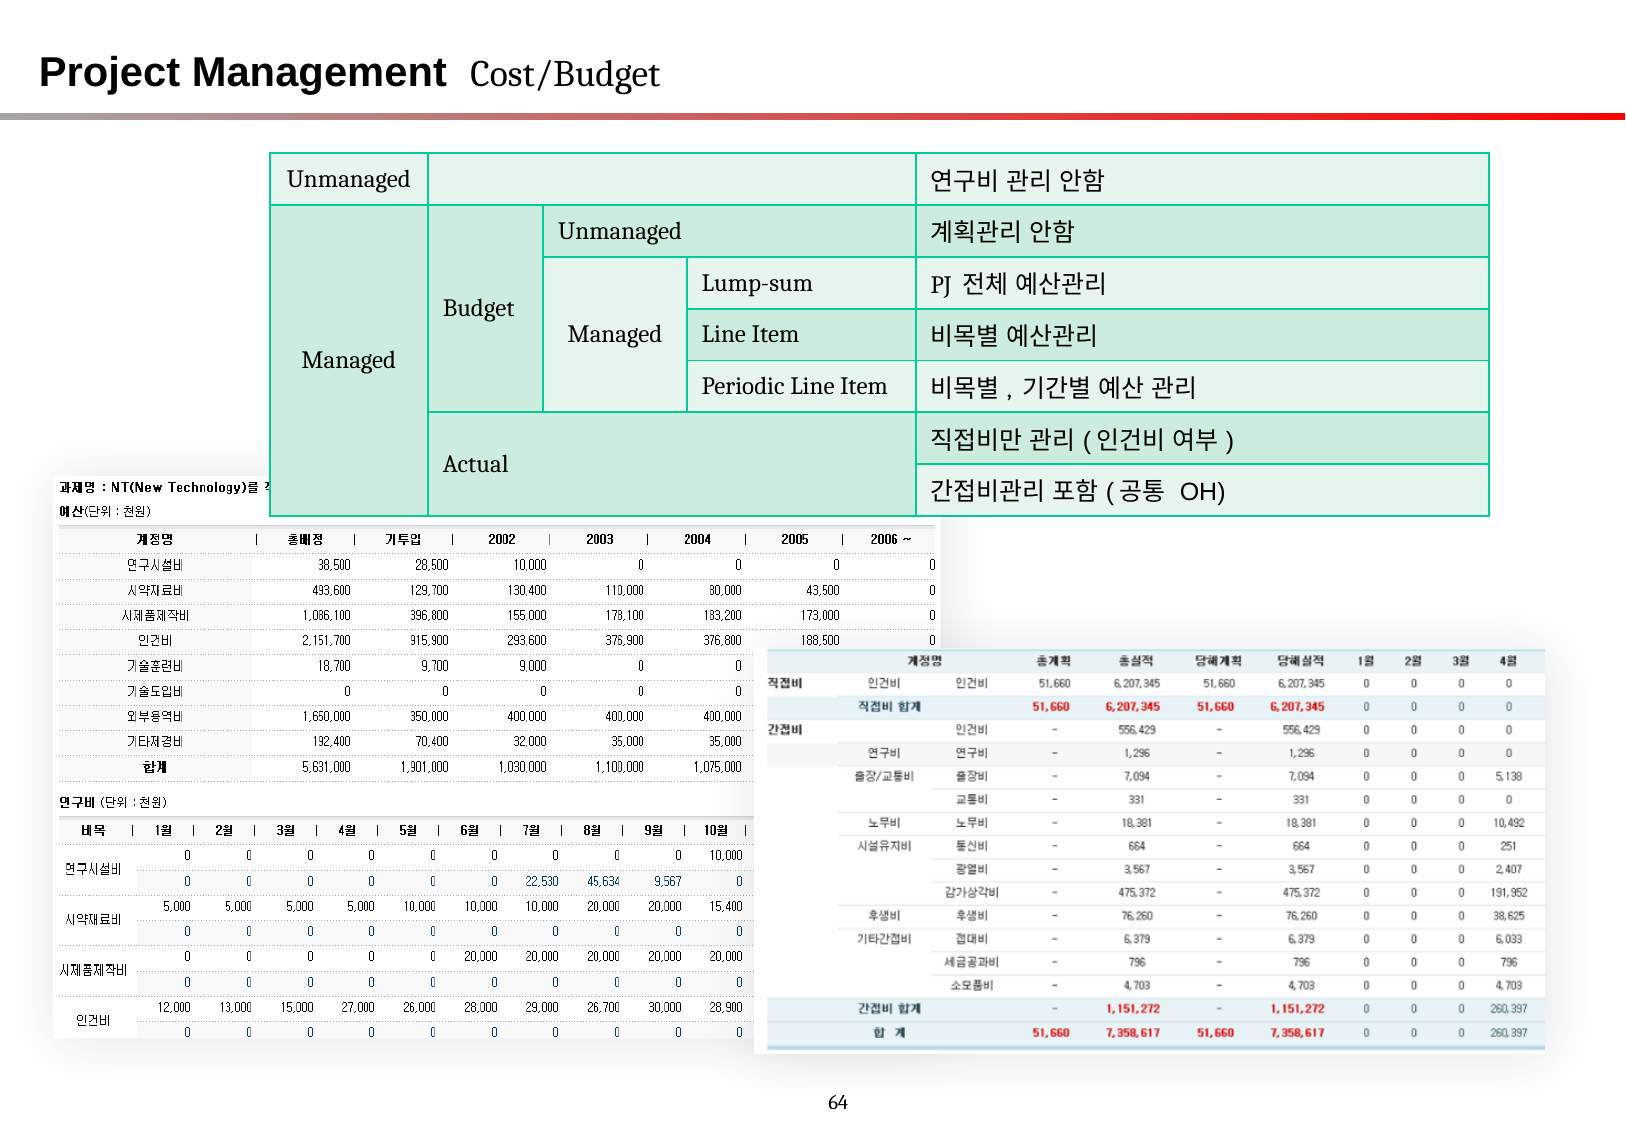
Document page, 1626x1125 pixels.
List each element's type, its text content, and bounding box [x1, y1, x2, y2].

table_cell Line Item [688, 310, 915, 360]
table_cell Managed [544, 258, 686, 411]
text_box Project Management Cost/Budget [24, 36, 684, 102]
table_cell Lump-sum [688, 258, 915, 308]
table_cell Unmanaged [544, 206, 915, 256]
table_cell PJ 전체 예산관리 [917, 258, 1488, 308]
text_box 64 [813, 1080, 869, 1119]
table_header [429, 154, 915, 204]
table_cell Managed [271, 206, 427, 474]
table_cell 비목별 예산관리 [917, 310, 1488, 360]
table_cell Periodic Line Item [688, 361, 915, 411]
table_cell 직접비만 관리(인건비 여부) [917, 413, 1488, 463]
table_cell 계획관리 안함 [917, 206, 1488, 256]
table_header 연구비 관리 안함 [917, 154, 1488, 204]
table_header Unmanaged [271, 154, 427, 204]
table_cell 비목별, 기간별 예산 관리 [917, 361, 1488, 411]
table_cell Actual [429, 413, 915, 474]
picture [52, 476, 1546, 1054]
table_cell Budget [429, 206, 542, 411]
table_cell 간접비관리 포함(공통 OH) [917, 465, 1488, 515]
